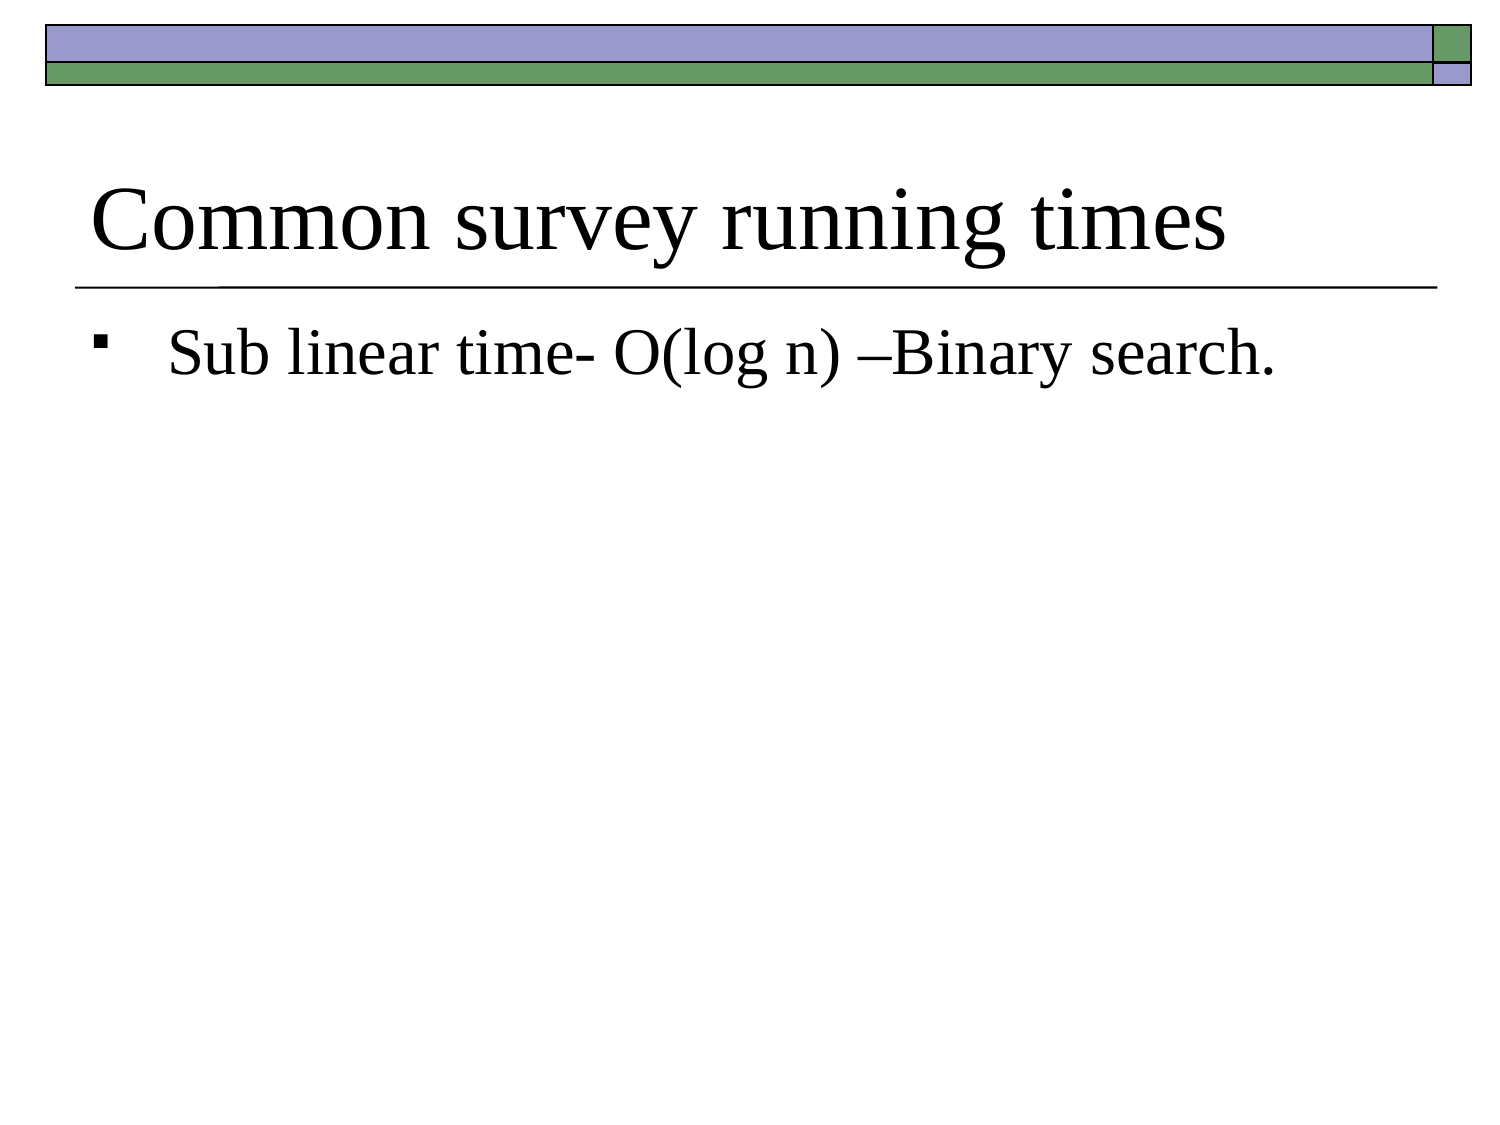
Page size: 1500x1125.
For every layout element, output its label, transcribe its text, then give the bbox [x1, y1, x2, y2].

title Common survey running times [74, 87, 1426, 276]
list Sub linear time- O(log n) –Binary search. [74, 299, 1426, 1006]
